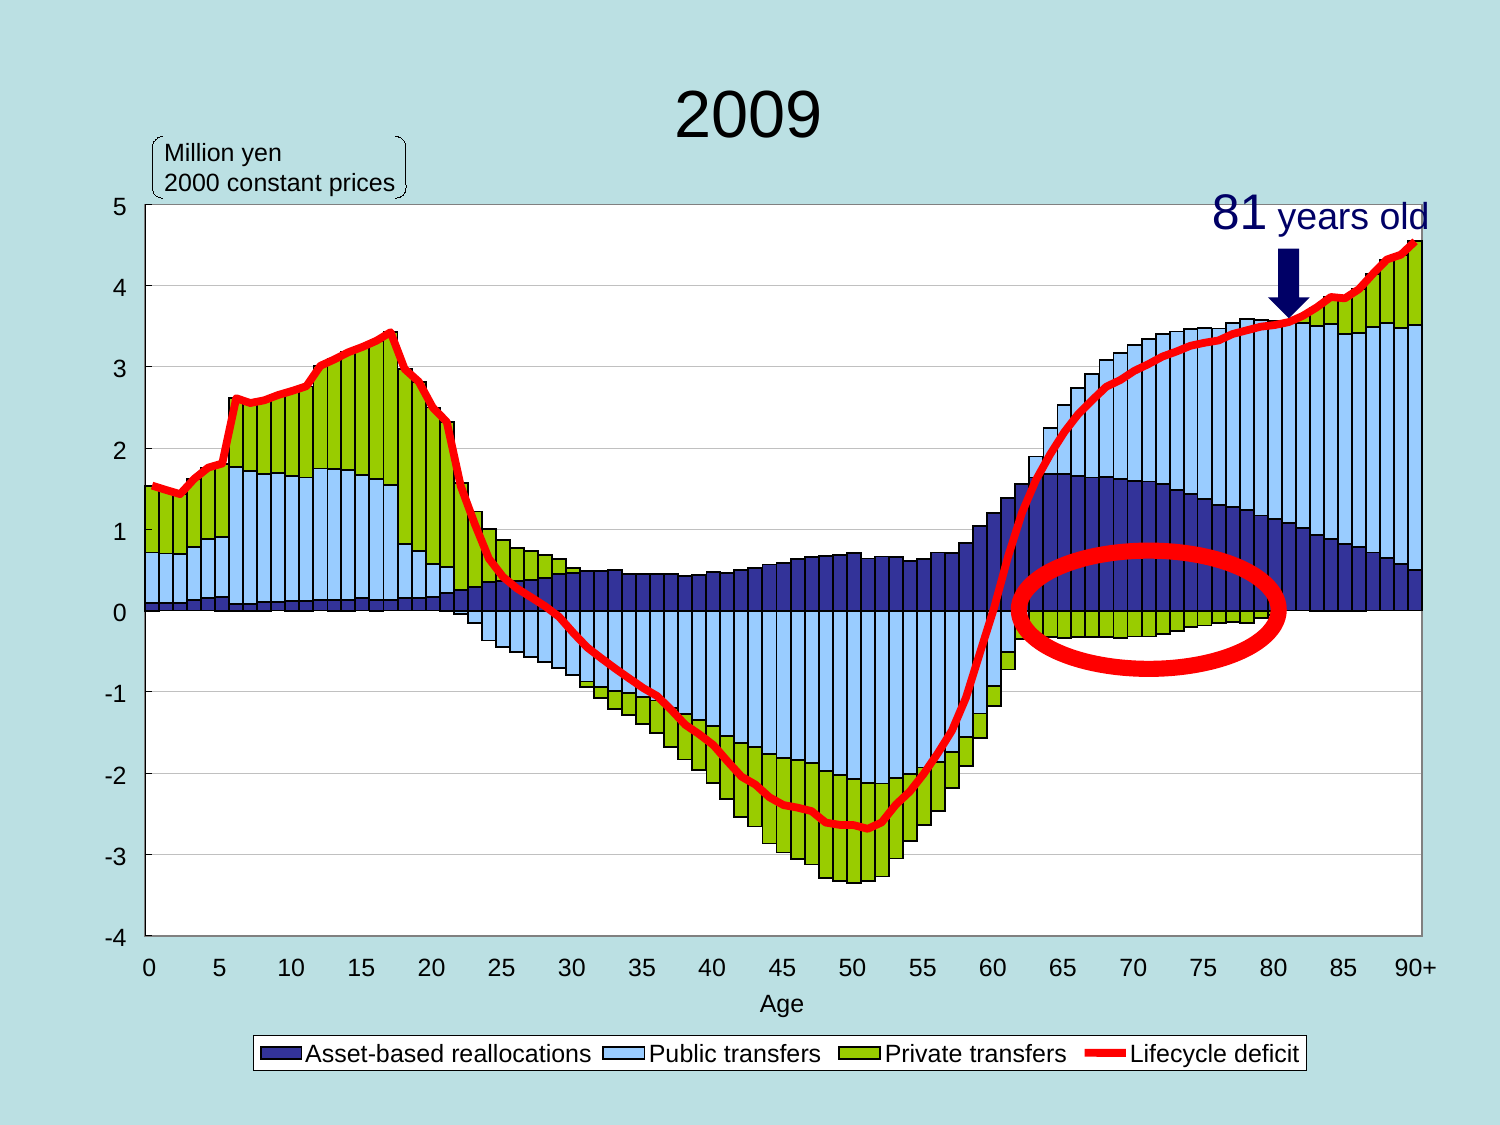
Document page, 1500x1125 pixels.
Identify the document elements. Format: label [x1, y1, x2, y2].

text_box [104, 677, 127, 708]
text_box [104, 840, 127, 871]
text_box [0, 70, 1499, 199]
text_box [1119, 951, 1148, 982]
text_box [112, 515, 127, 546]
text_box [142, 951, 157, 982]
text_box [112, 434, 127, 464]
text_box [112, 271, 127, 302]
text_box [112, 352, 127, 383]
text_box [417, 951, 446, 982]
text_box [557, 951, 586, 982]
text_box [1259, 951, 1288, 982]
text_box [698, 951, 727, 982]
text_box [144, 179, 1432, 936]
text_box [277, 951, 306, 982]
text_box [768, 951, 797, 982]
text_box [978, 951, 1007, 982]
text_box [908, 951, 937, 982]
text_box [253, 1035, 1307, 1071]
text_box [1329, 951, 1358, 982]
text_box [1048, 951, 1077, 982]
text_box [104, 759, 127, 789]
text_box [112, 190, 127, 221]
text_box [1394, 951, 1437, 982]
text_box [759, 987, 805, 1018]
text_box [112, 596, 127, 627]
text_box [628, 951, 657, 982]
text_box [838, 951, 867, 982]
text_box [212, 951, 227, 982]
text_box [104, 921, 127, 952]
text_box [347, 951, 376, 982]
text_box [1189, 951, 1218, 982]
text_box [487, 951, 516, 982]
